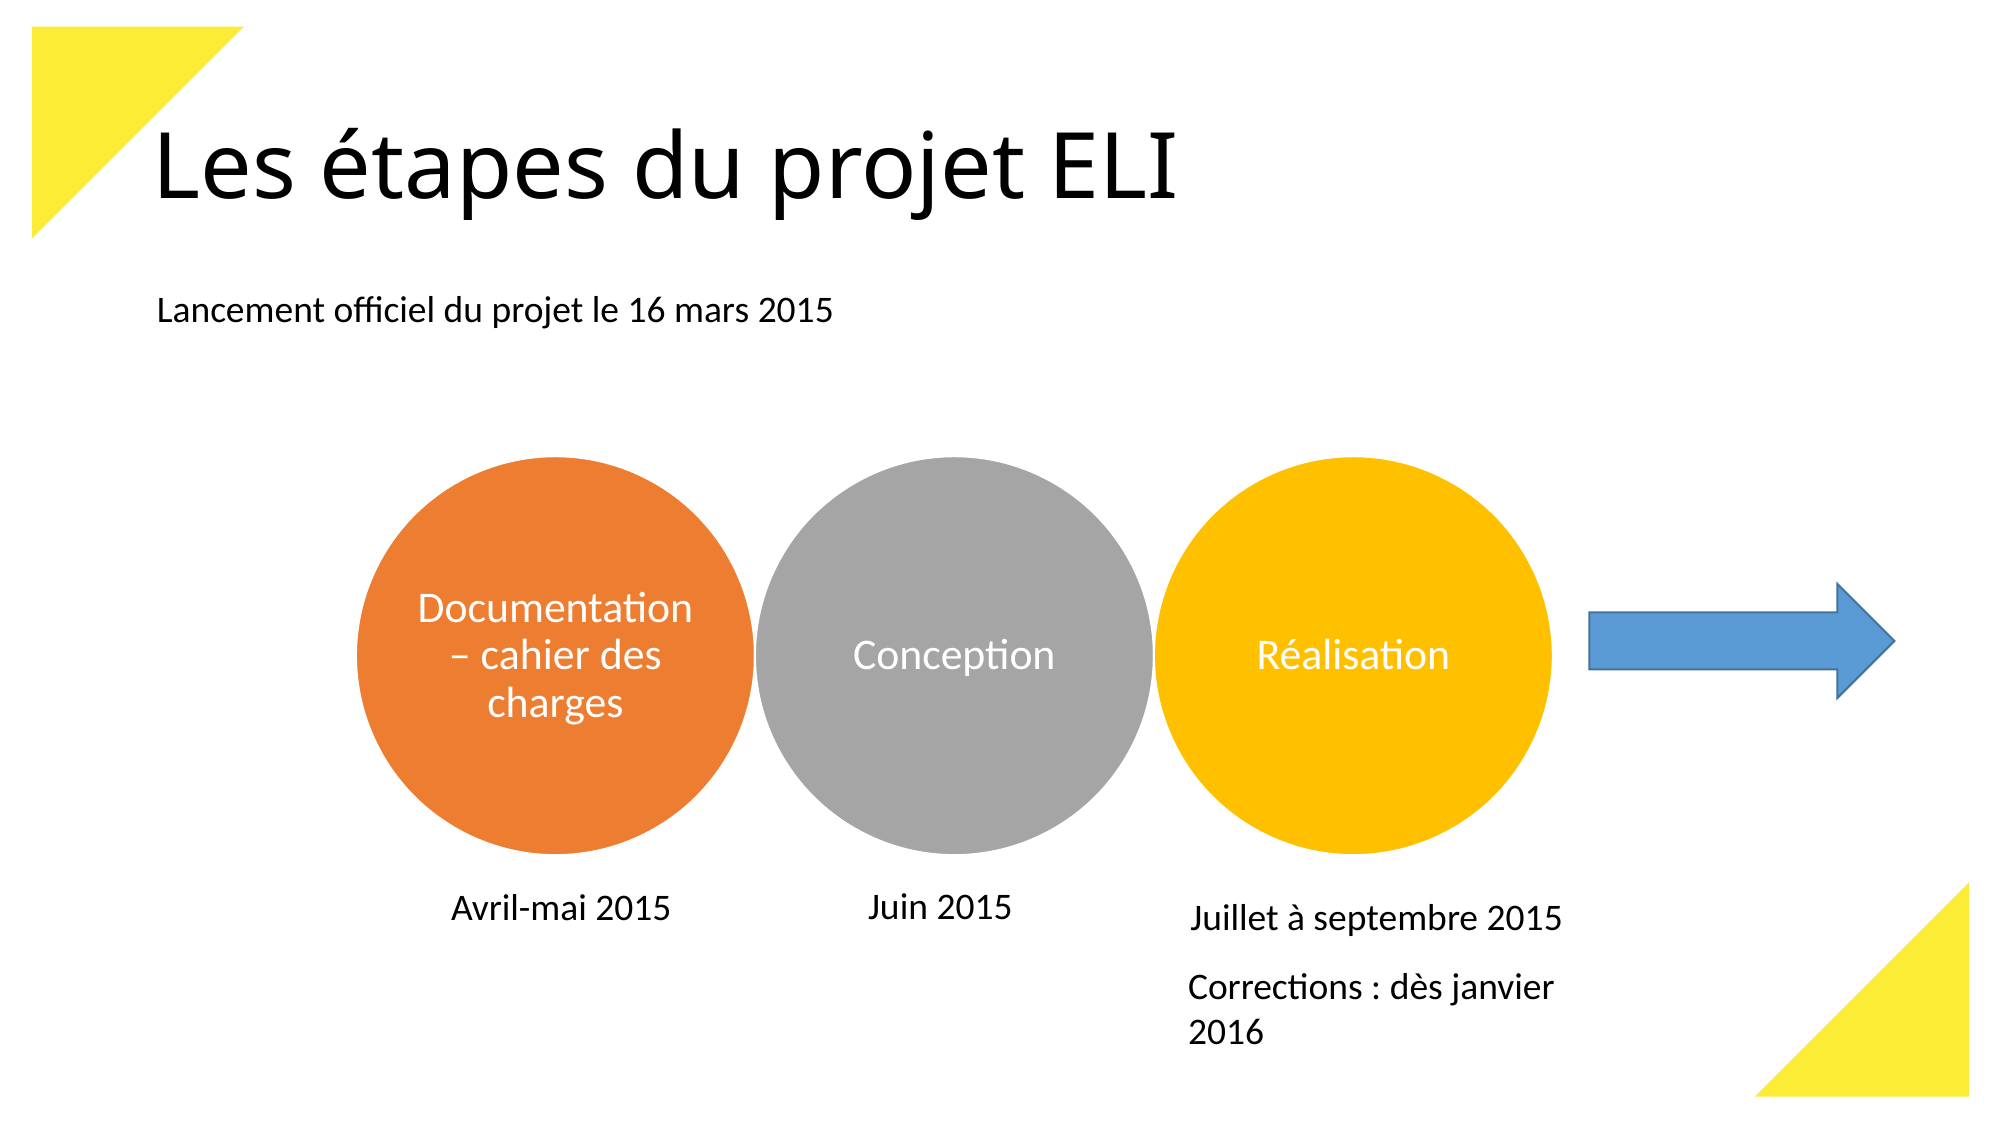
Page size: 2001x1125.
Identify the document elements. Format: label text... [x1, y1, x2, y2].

text_box Avril-mai 2015 [436, 875, 743, 936]
title Les étapes du projet ELI [137, 59, 1863, 278]
text_box Corrections : dès janvier 2016 [1173, 955, 1599, 1060]
text_box Juin 2015 [853, 874, 1160, 935]
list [319, 456, 1590, 856]
text_box [1754, 882, 1969, 1097]
text_box [1590, 581, 1896, 701]
text_box Lancement officiel du projet le 16 mars 2015 [142, 277, 850, 337]
text_box Juillet à septembre 2015 [1175, 885, 1587, 945]
text_box [31, 26, 244, 239]
